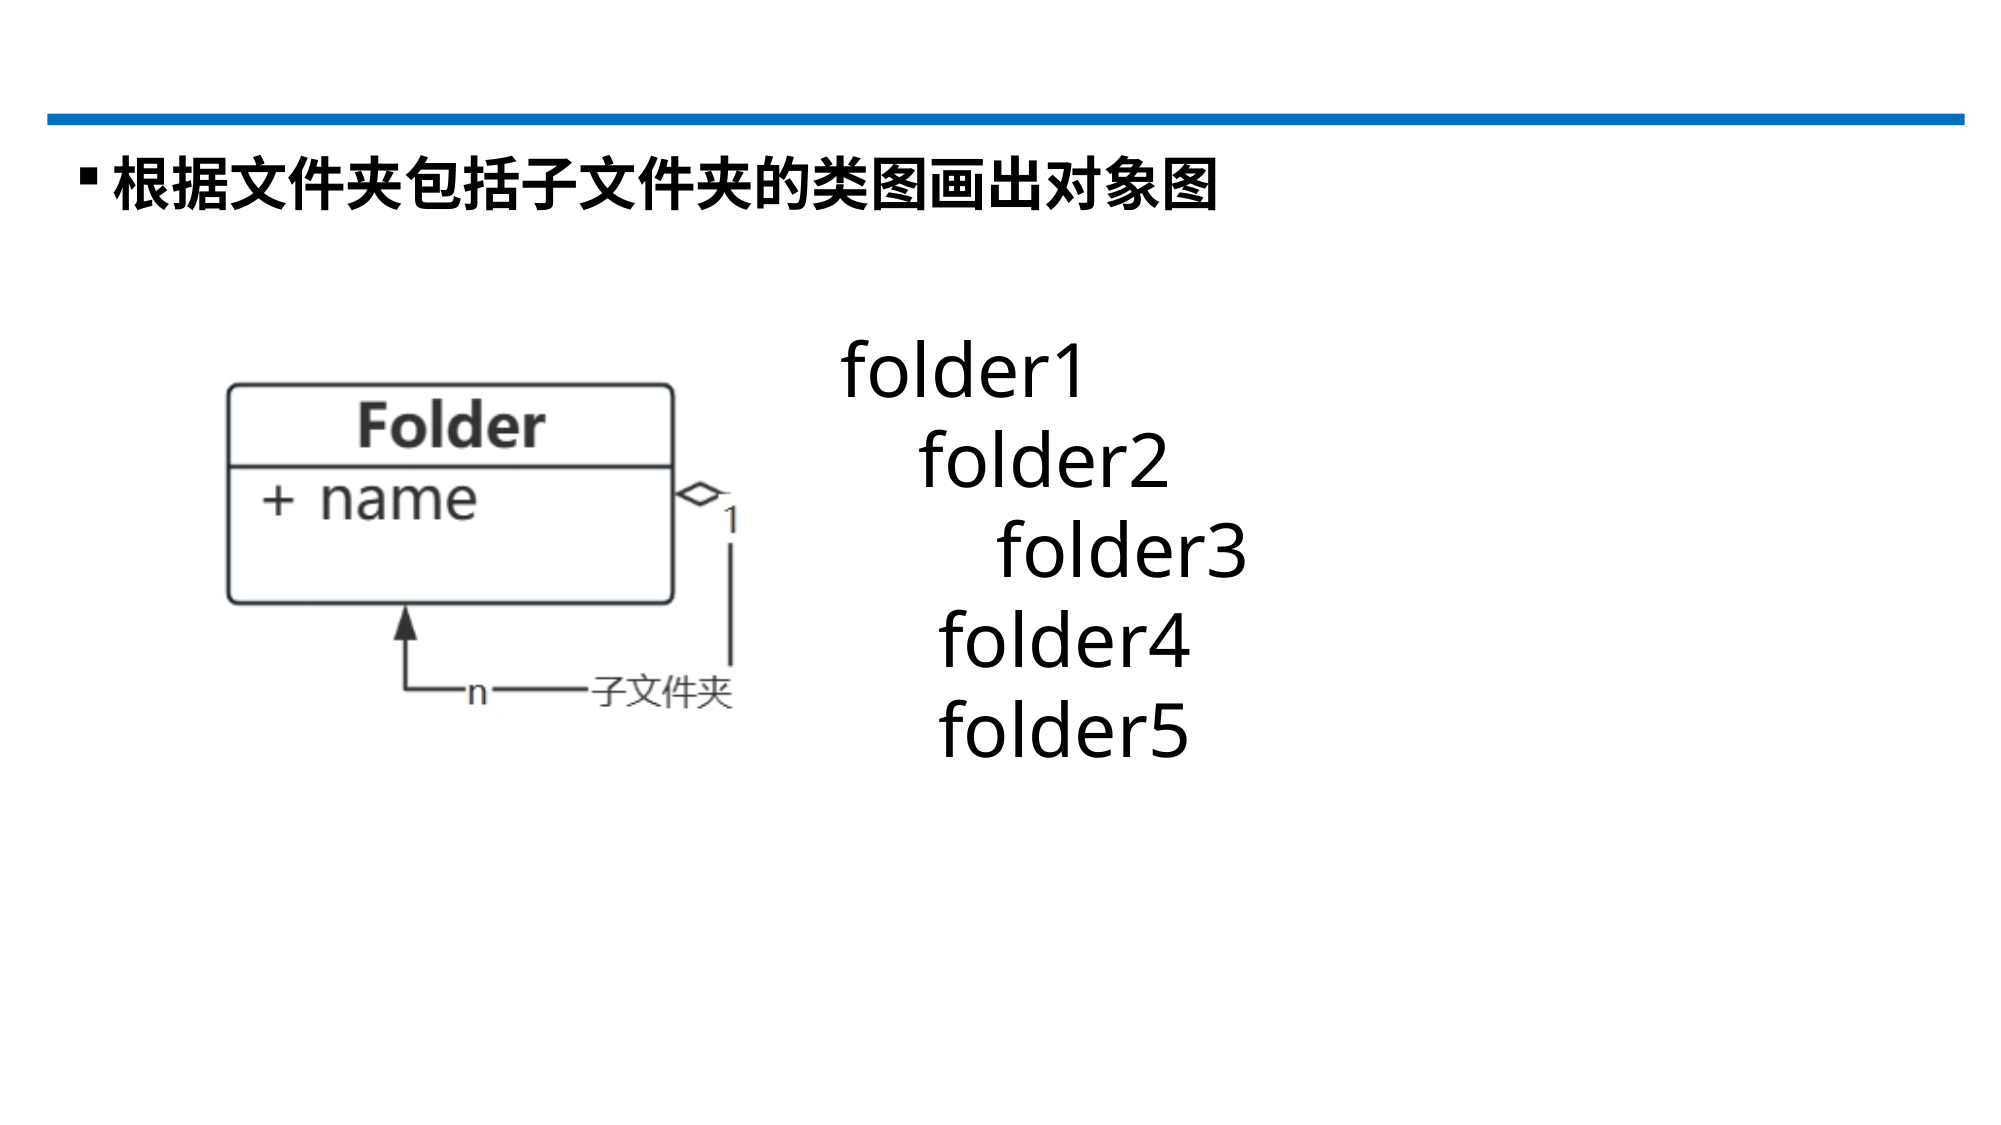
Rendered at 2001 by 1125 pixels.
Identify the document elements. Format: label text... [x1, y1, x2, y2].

text_box 根据文件夹包括子文件夹的类图画出对象图 [60, 148, 1465, 226]
text_box folder1 folder2 folder3 folder4 folder5 [825, 314, 1493, 780]
picture [206, 360, 791, 742]
